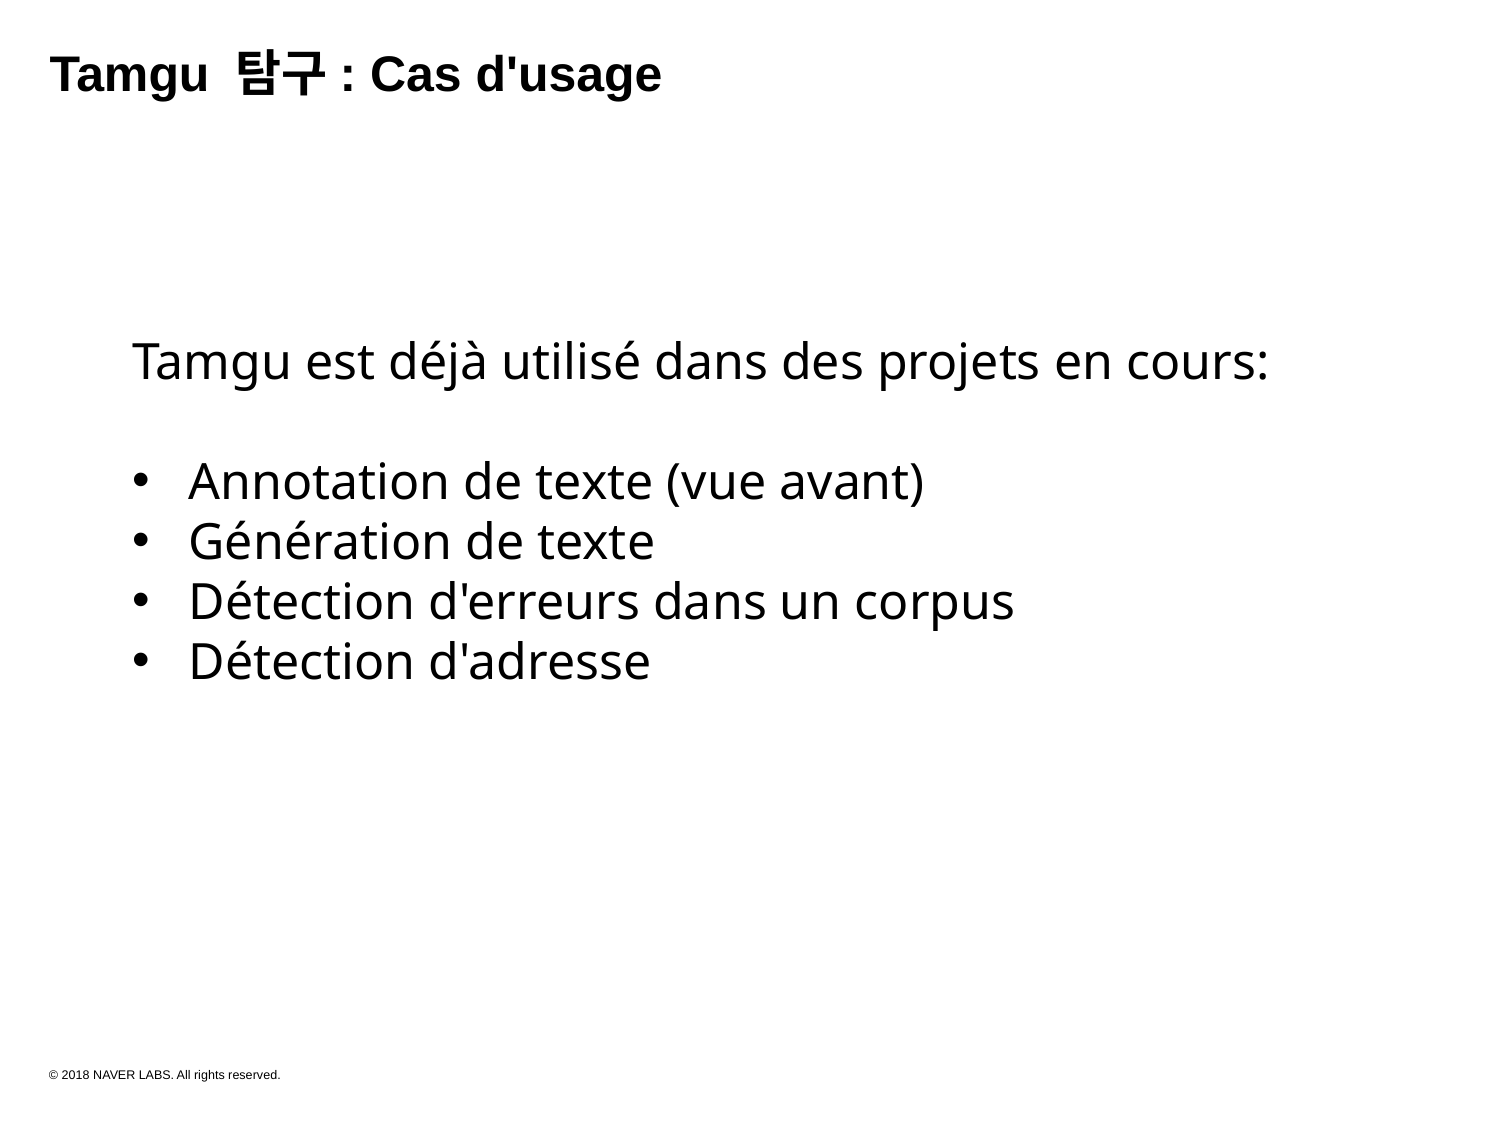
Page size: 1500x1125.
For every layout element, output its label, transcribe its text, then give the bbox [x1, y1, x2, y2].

text_box Tamgu est déjà utilisé dans des projets en cours: Annotation de texte (vue avant) Génération de texte Détection d'erreurs dans un corpus Détection d'adresse [125, 323, 1418, 696]
text_box Tamgu 탐구: Cas d'usage [45, 37, 1096, 107]
